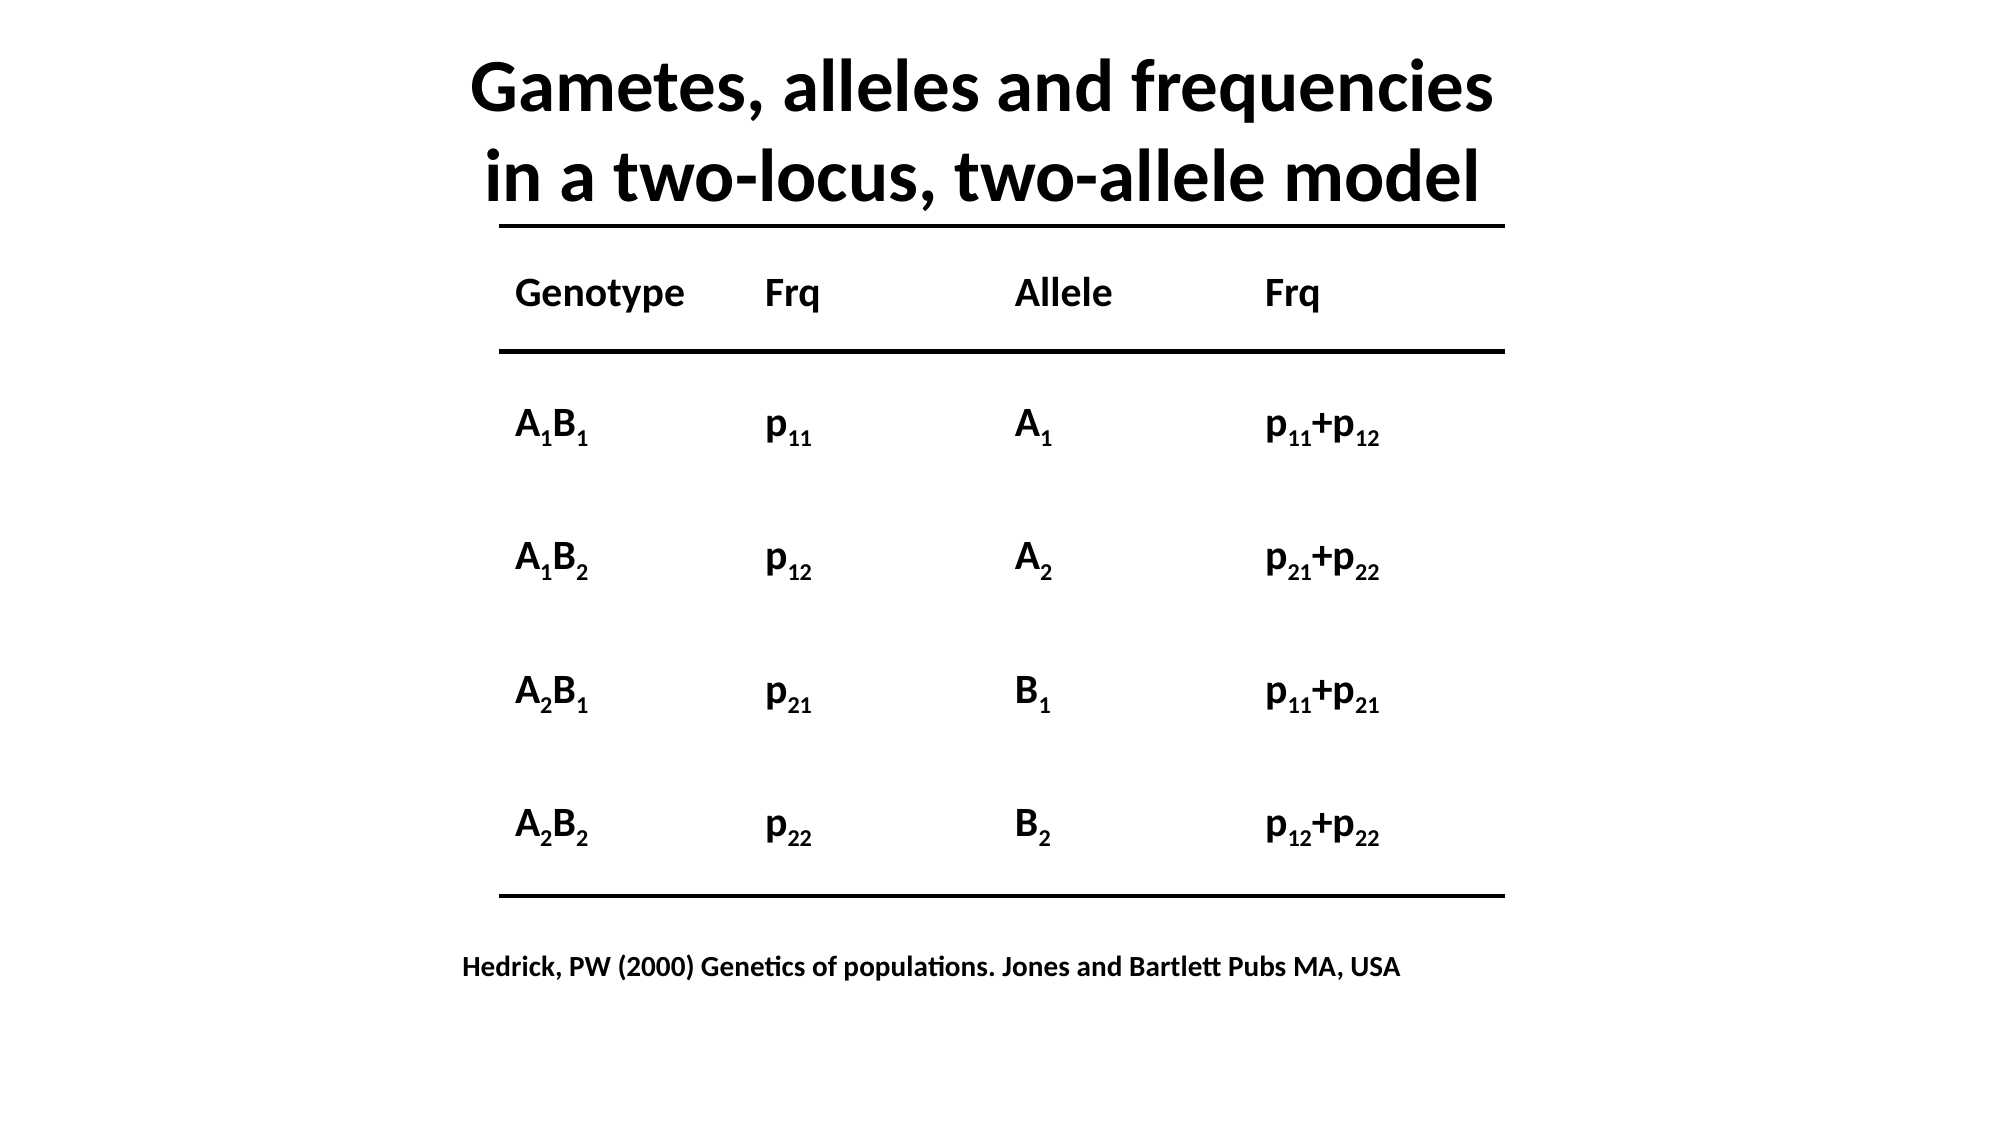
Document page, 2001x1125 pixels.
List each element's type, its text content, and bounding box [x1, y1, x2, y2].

table_header Allele [1000, 354, 1250, 360]
table_cell A1B1 [500, 365, 750, 496]
text_box Hedrick, PW (2000) Genetics of populations. Jones and Bartlett Pubs MA, USA [447, 939, 1417, 990]
table_cell p11 [750, 365, 1000, 496]
table_cell A2 [1000, 496, 1250, 629]
text_box Gametes, alleles and frequencies in a two-locus, two-allele model [455, 29, 1511, 224]
table_header Genotype [500, 354, 750, 360]
table_cell p21 [750, 629, 1000, 762]
table_cell p11+p12 [1250, 365, 1500, 496]
table_cell A1B2 [500, 496, 750, 629]
table_header Frq [750, 354, 1000, 360]
table_cell p12+p22 [1250, 762, 1500, 893]
table_cell p22 [750, 762, 1000, 893]
table_cell A2B1 [500, 629, 750, 762]
table_header Frq [1250, 354, 1500, 360]
table_cell p21+p22 [1250, 496, 1500, 629]
table_header Genotype [500, 232, 750, 349]
table_cell p11+p21 [1250, 629, 1500, 762]
table_cell p12 [750, 496, 1000, 629]
table_header Allele [1000, 232, 1250, 349]
table_header Frq [1250, 232, 1500, 349]
table_cell A2B2 [500, 762, 750, 893]
table_cell B2 [1000, 762, 1250, 893]
table_cell B1 [1000, 629, 1250, 762]
table_cell A1 [1000, 365, 1250, 496]
table_header Frq [750, 232, 1000, 349]
